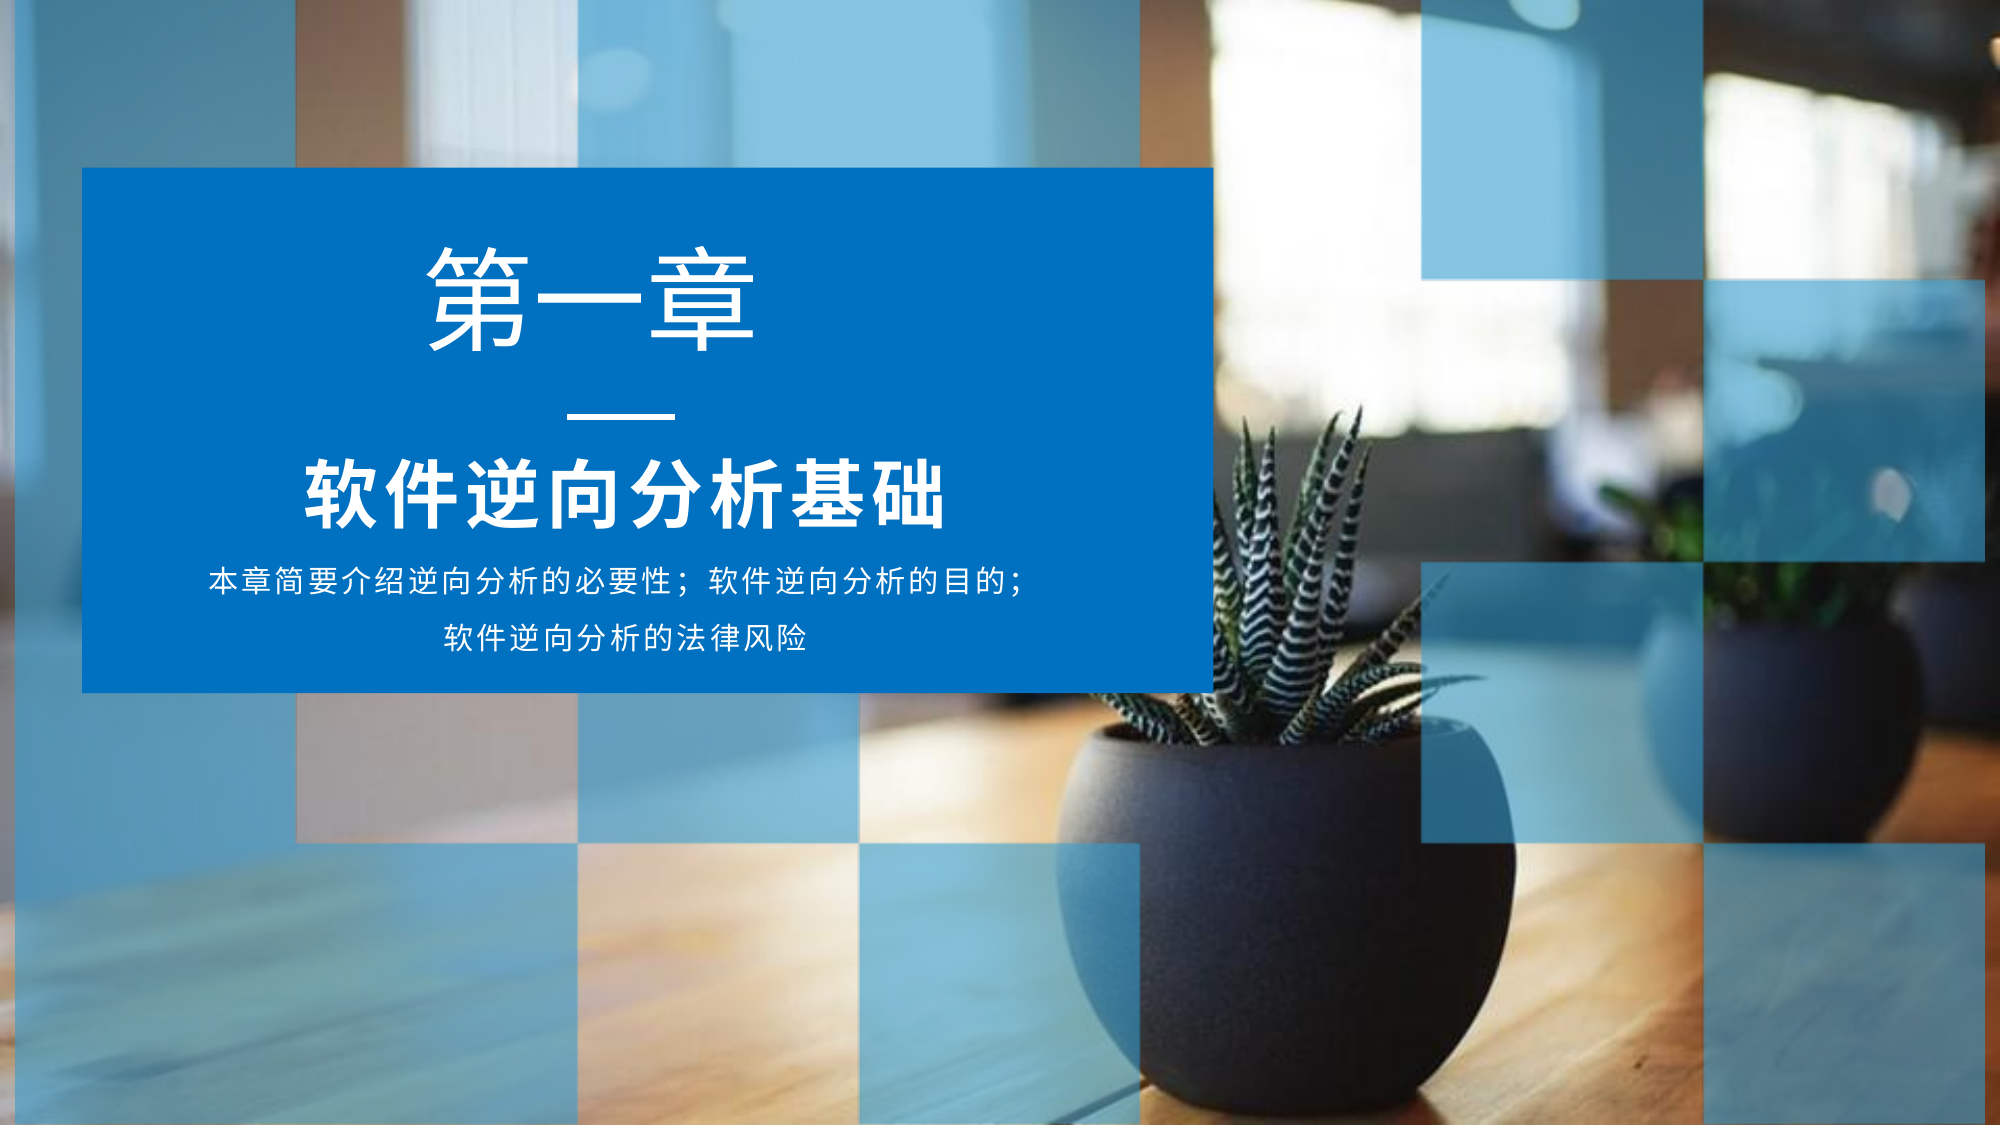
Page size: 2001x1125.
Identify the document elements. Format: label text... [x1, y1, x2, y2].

text_box 第一章 [406, 222, 845, 375]
title 软件逆向分析基础 [188, 426, 1062, 538]
picture [0, 0, 2000, 1125]
list 本章简要介绍逆向分析的必要性；软件逆向分析的目的；软件逆向分析的法律风险 [188, 544, 1062, 667]
